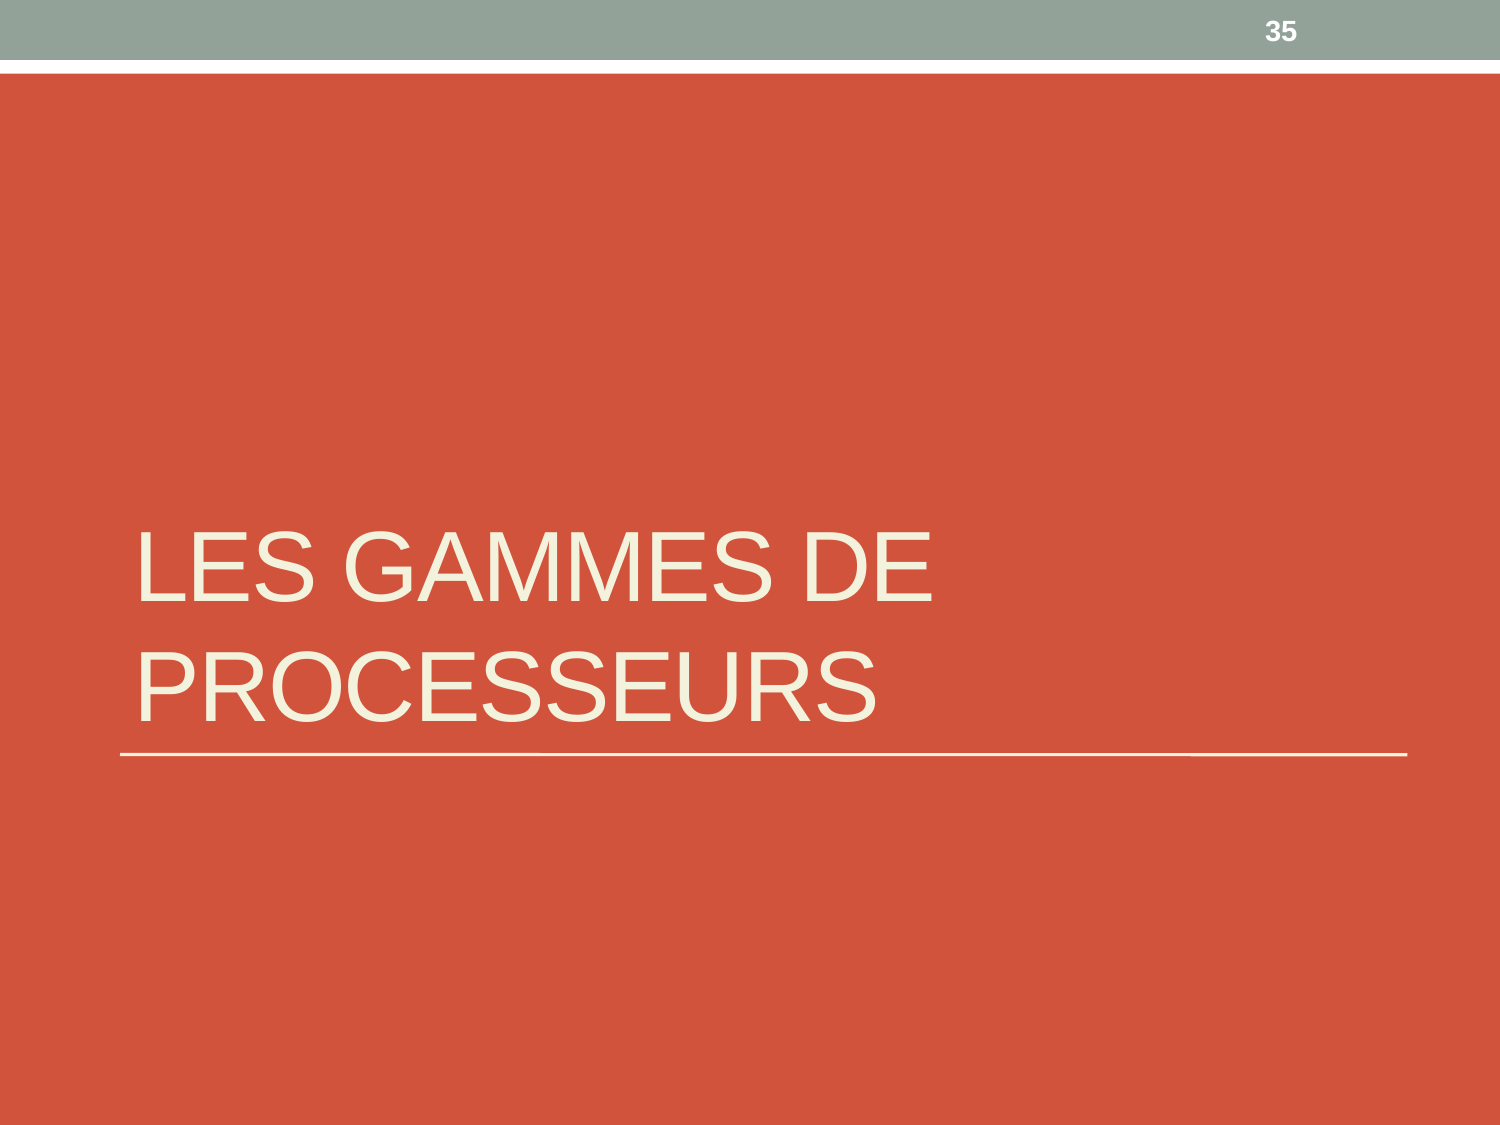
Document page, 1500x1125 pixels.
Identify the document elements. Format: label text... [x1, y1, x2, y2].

title Les gammes de processeurs [118, 387, 1394, 749]
slide_number 35 [1250, 3, 1425, 57]
